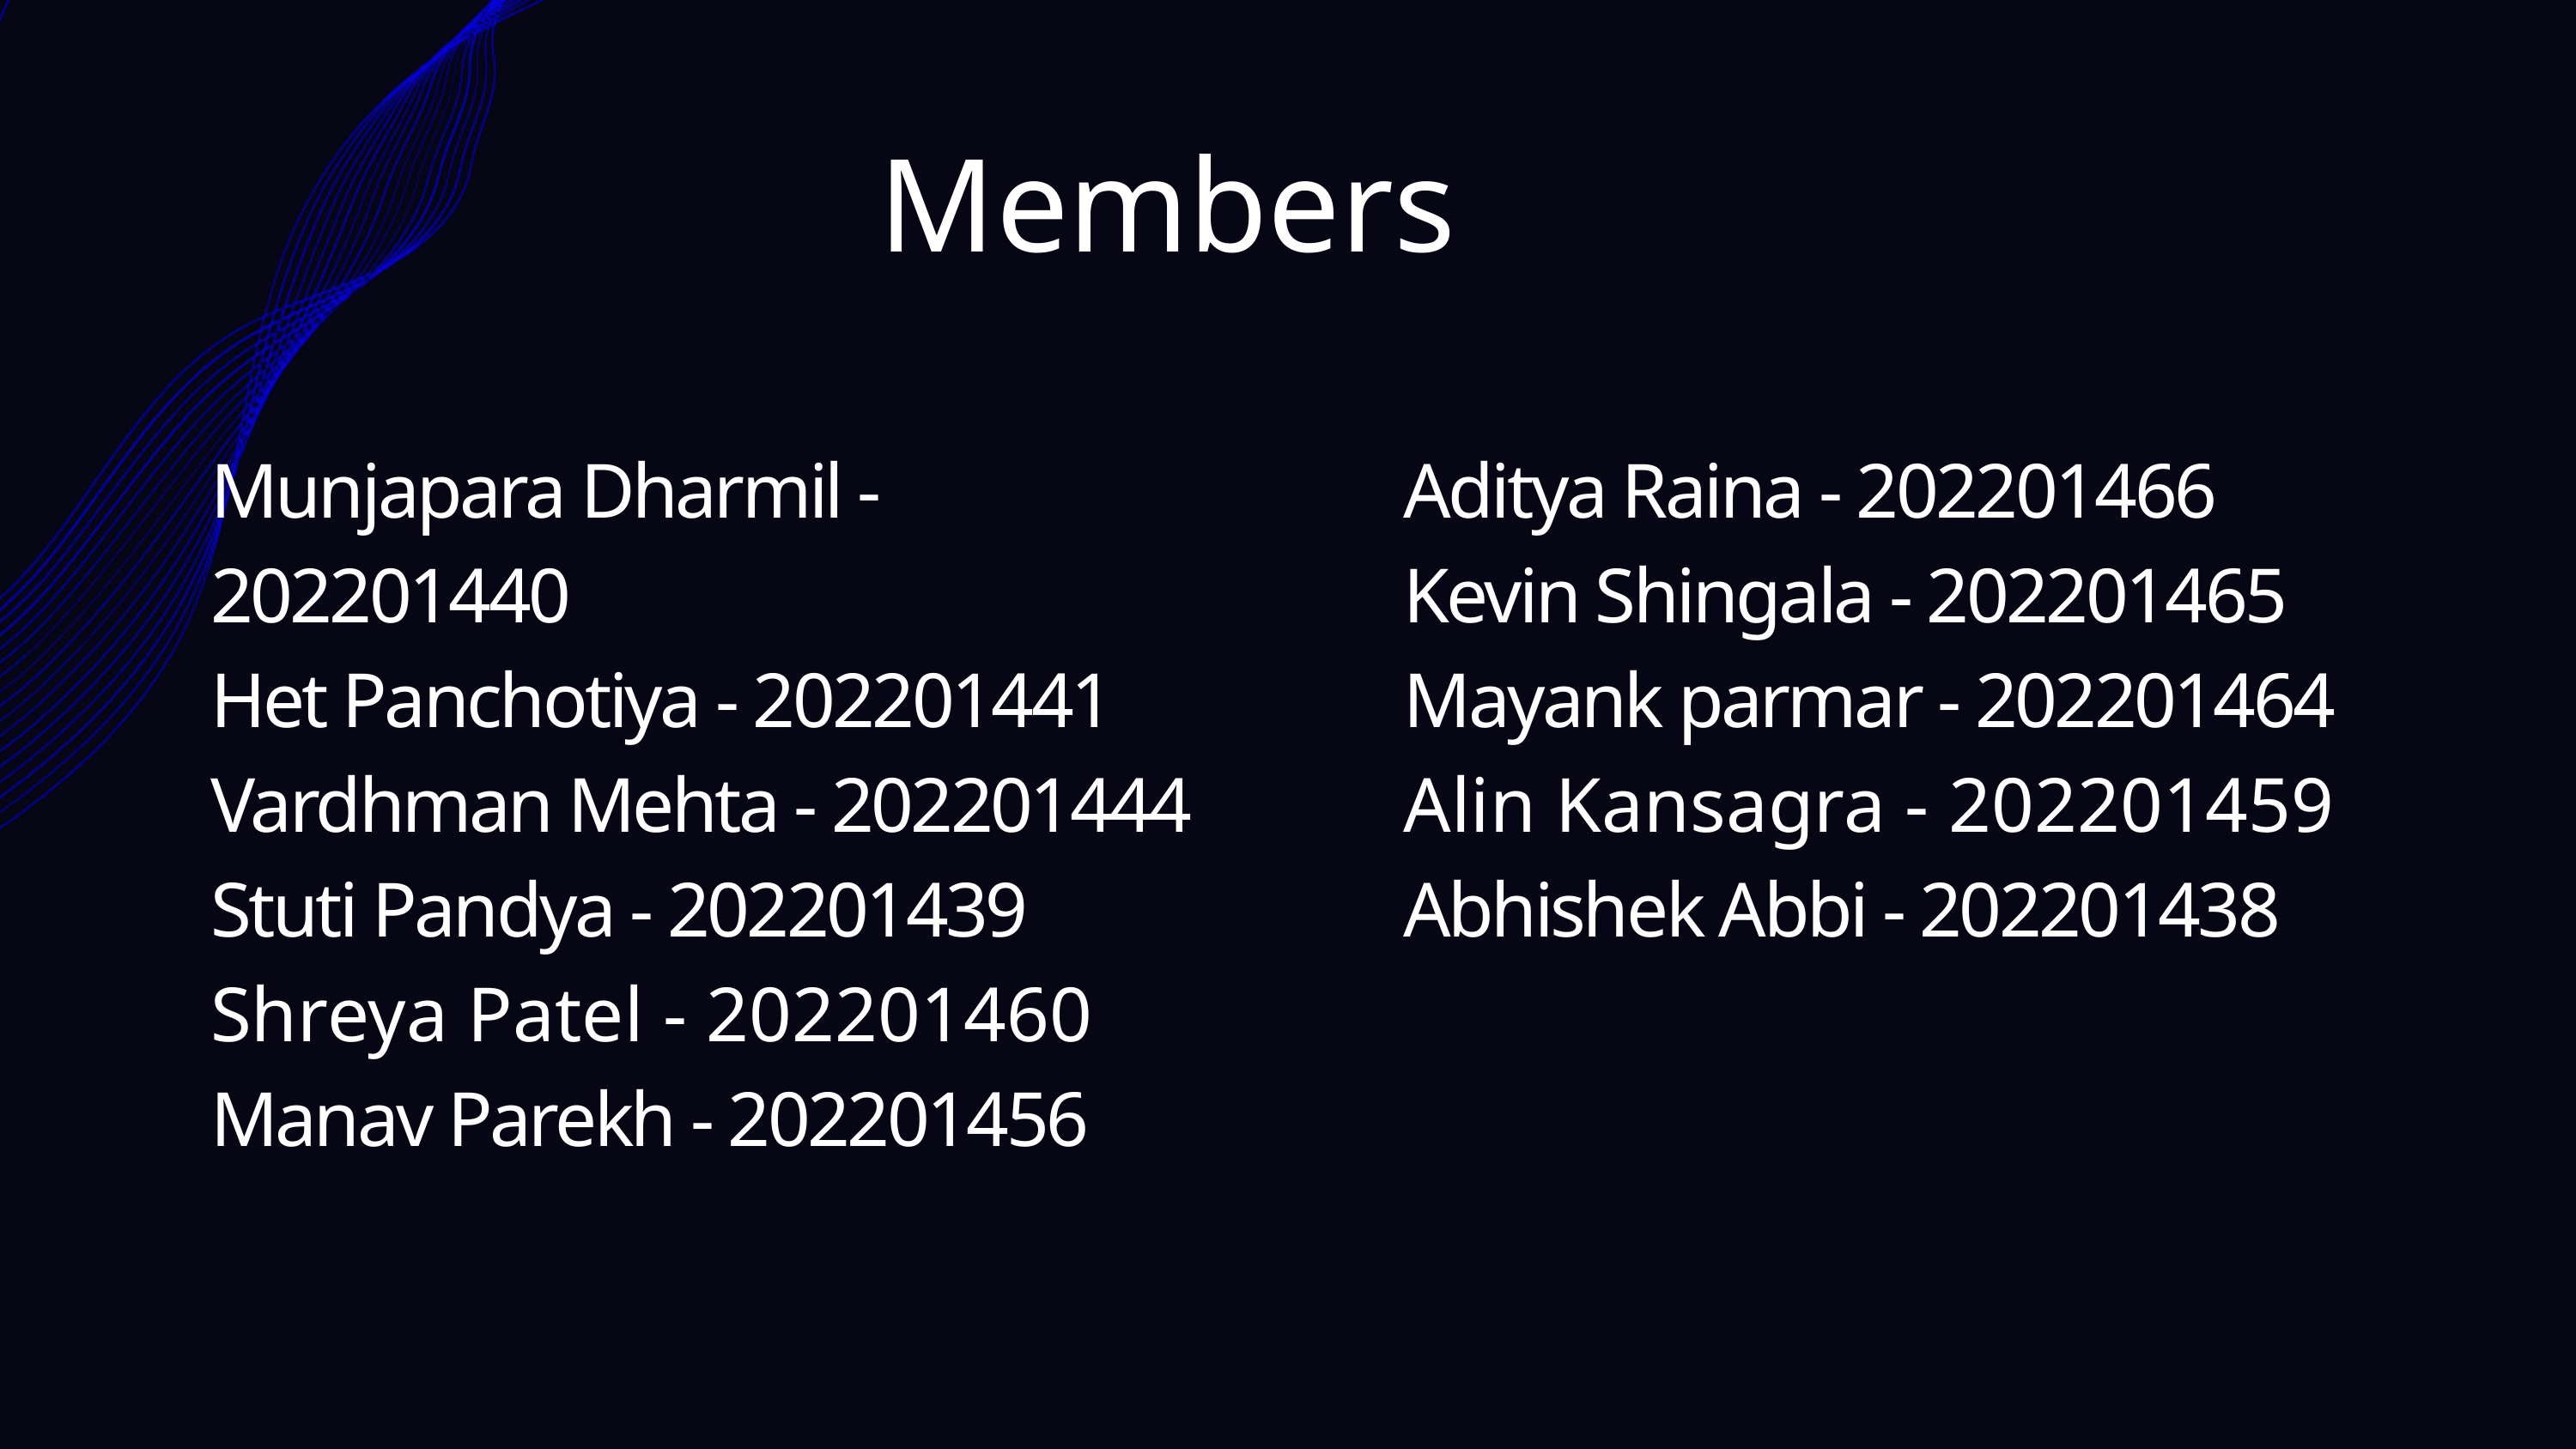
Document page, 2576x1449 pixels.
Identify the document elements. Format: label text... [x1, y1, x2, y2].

text_box Members [878, 123, 1697, 278]
text_box [0, 0, 667, 873]
text_box Aditya Raina - 202201466 Kevin Shingala - 202201465 Mayank parmar - 202201464 Alin Kansagra - 202201459 Abhishek Abbi - 202201438 [1403, 427, 2439, 1161]
text_box Munjapara Dharmil - 202201440 Het Panchotiya - 202201441 Vardhman Mehta - 202201444 Stuti Pandya - 202201439 Shreya Patel - 202201460 Manav Parekh - 202201456 [210, 427, 1247, 1266]
